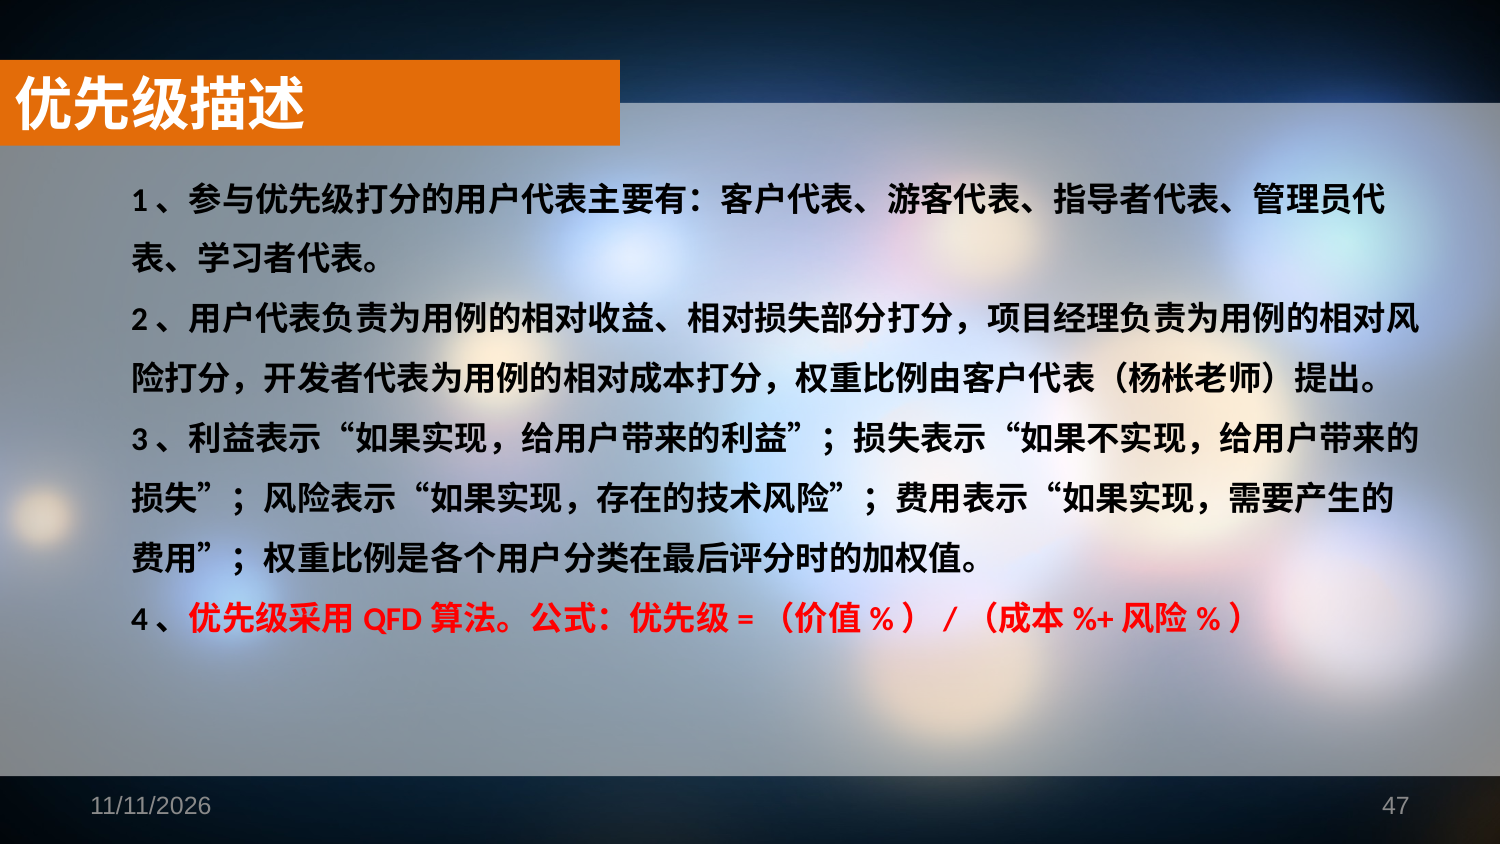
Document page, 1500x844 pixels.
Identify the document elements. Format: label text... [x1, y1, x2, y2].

text_box 1、参与优先级打分的用户代表主要有：客户代表、游客代表、指导者代表、管理员代表、学习者代表。 2、用户代表负责为用例的相对收益、相对损失部分打分，项目经理负责为用例的相对风险打分，开发者代表为用例的相对成本打分，权重比例由客户代表（杨枨老师）提出。 3、利益表示“如果实现，给用户带来的利益”；损失表示“如果不实现，给用户带来的损失”；风险表示“如果实现，存在的技术风险”；费用表示“如果实现，需要产生的费用”；权重比例是各个用户分类在最后评分时的加权值。 4、优先级采用QFD算法。公式：优先级=（价值%）/（成本%+风险%） [41, 150, 1436, 645]
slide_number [74, 781, 426, 828]
text_box [0, 102, 1500, 777]
picture [0, 0, 1500, 102]
text_box 优先级描述 [0, 59, 620, 145]
picture [0, 777, 1500, 844]
slide_number 47 [1074, 781, 1426, 828]
